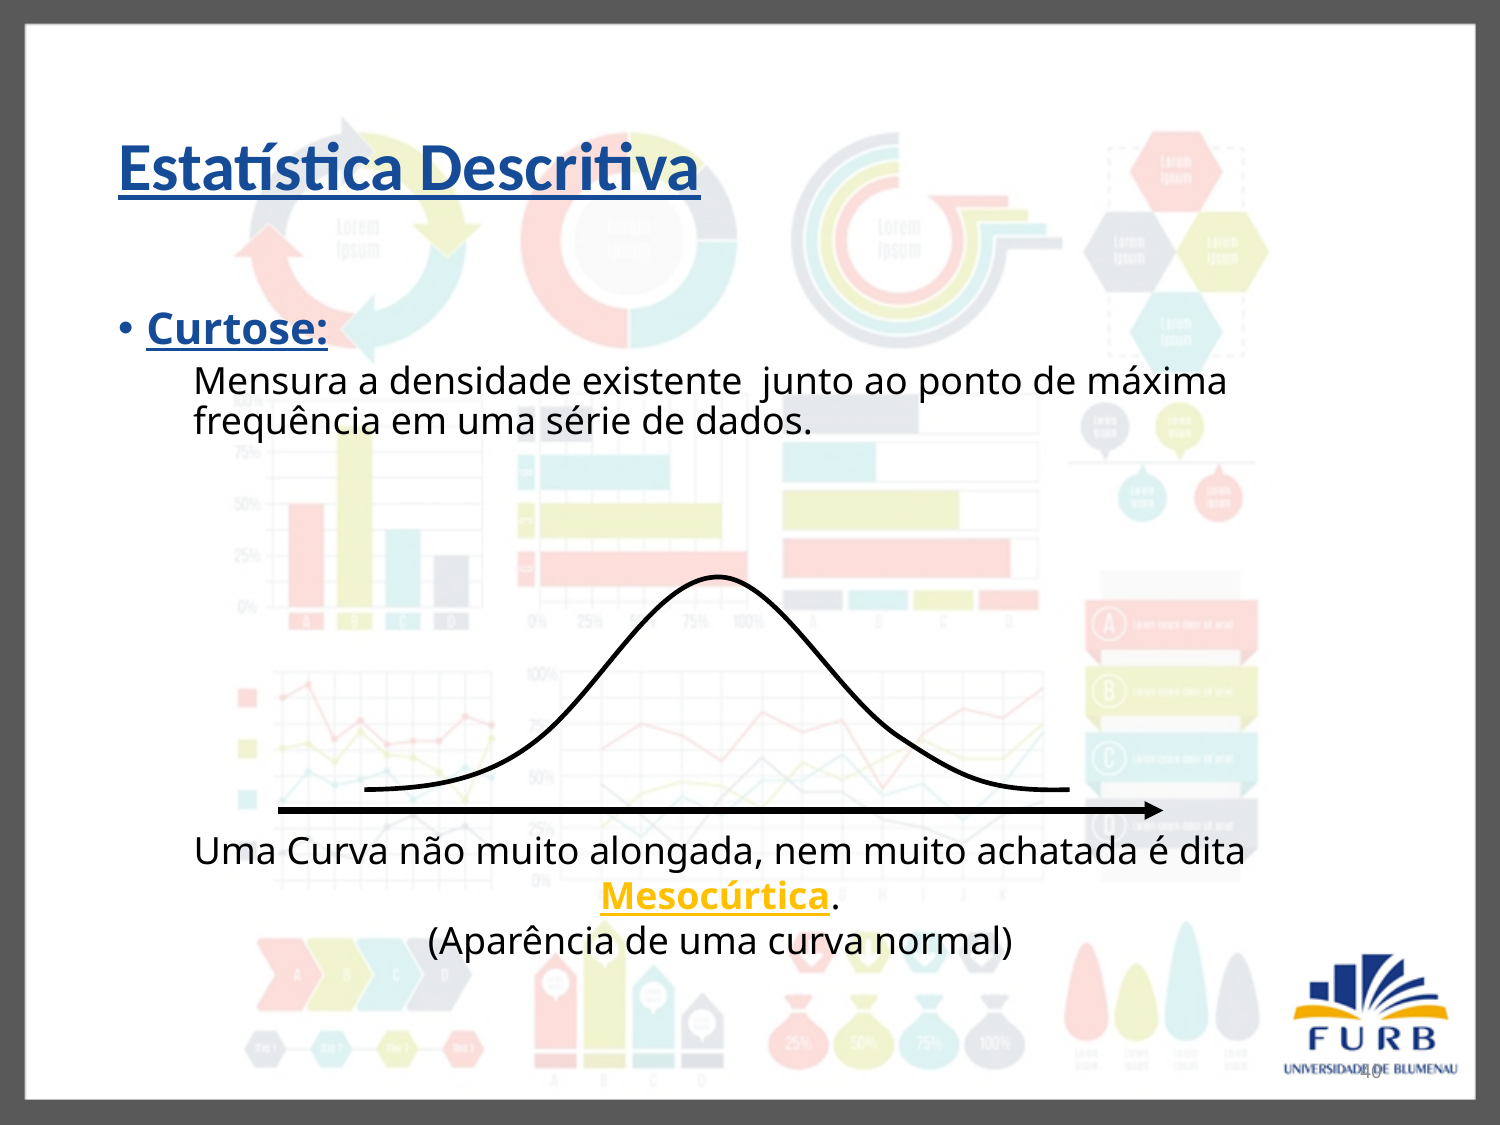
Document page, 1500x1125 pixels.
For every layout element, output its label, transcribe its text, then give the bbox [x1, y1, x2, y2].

picture [0, 0, 1500, 1125]
list Curtose: Mensura a densidade existente junto ao ponto de máxima frequência em uma série de dados. [103, 299, 1397, 1014]
slide_number 40 [1059, 1042, 1397, 1103]
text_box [204, 576, 1237, 972]
title Estatística Descritiva [103, 59, 1397, 278]
